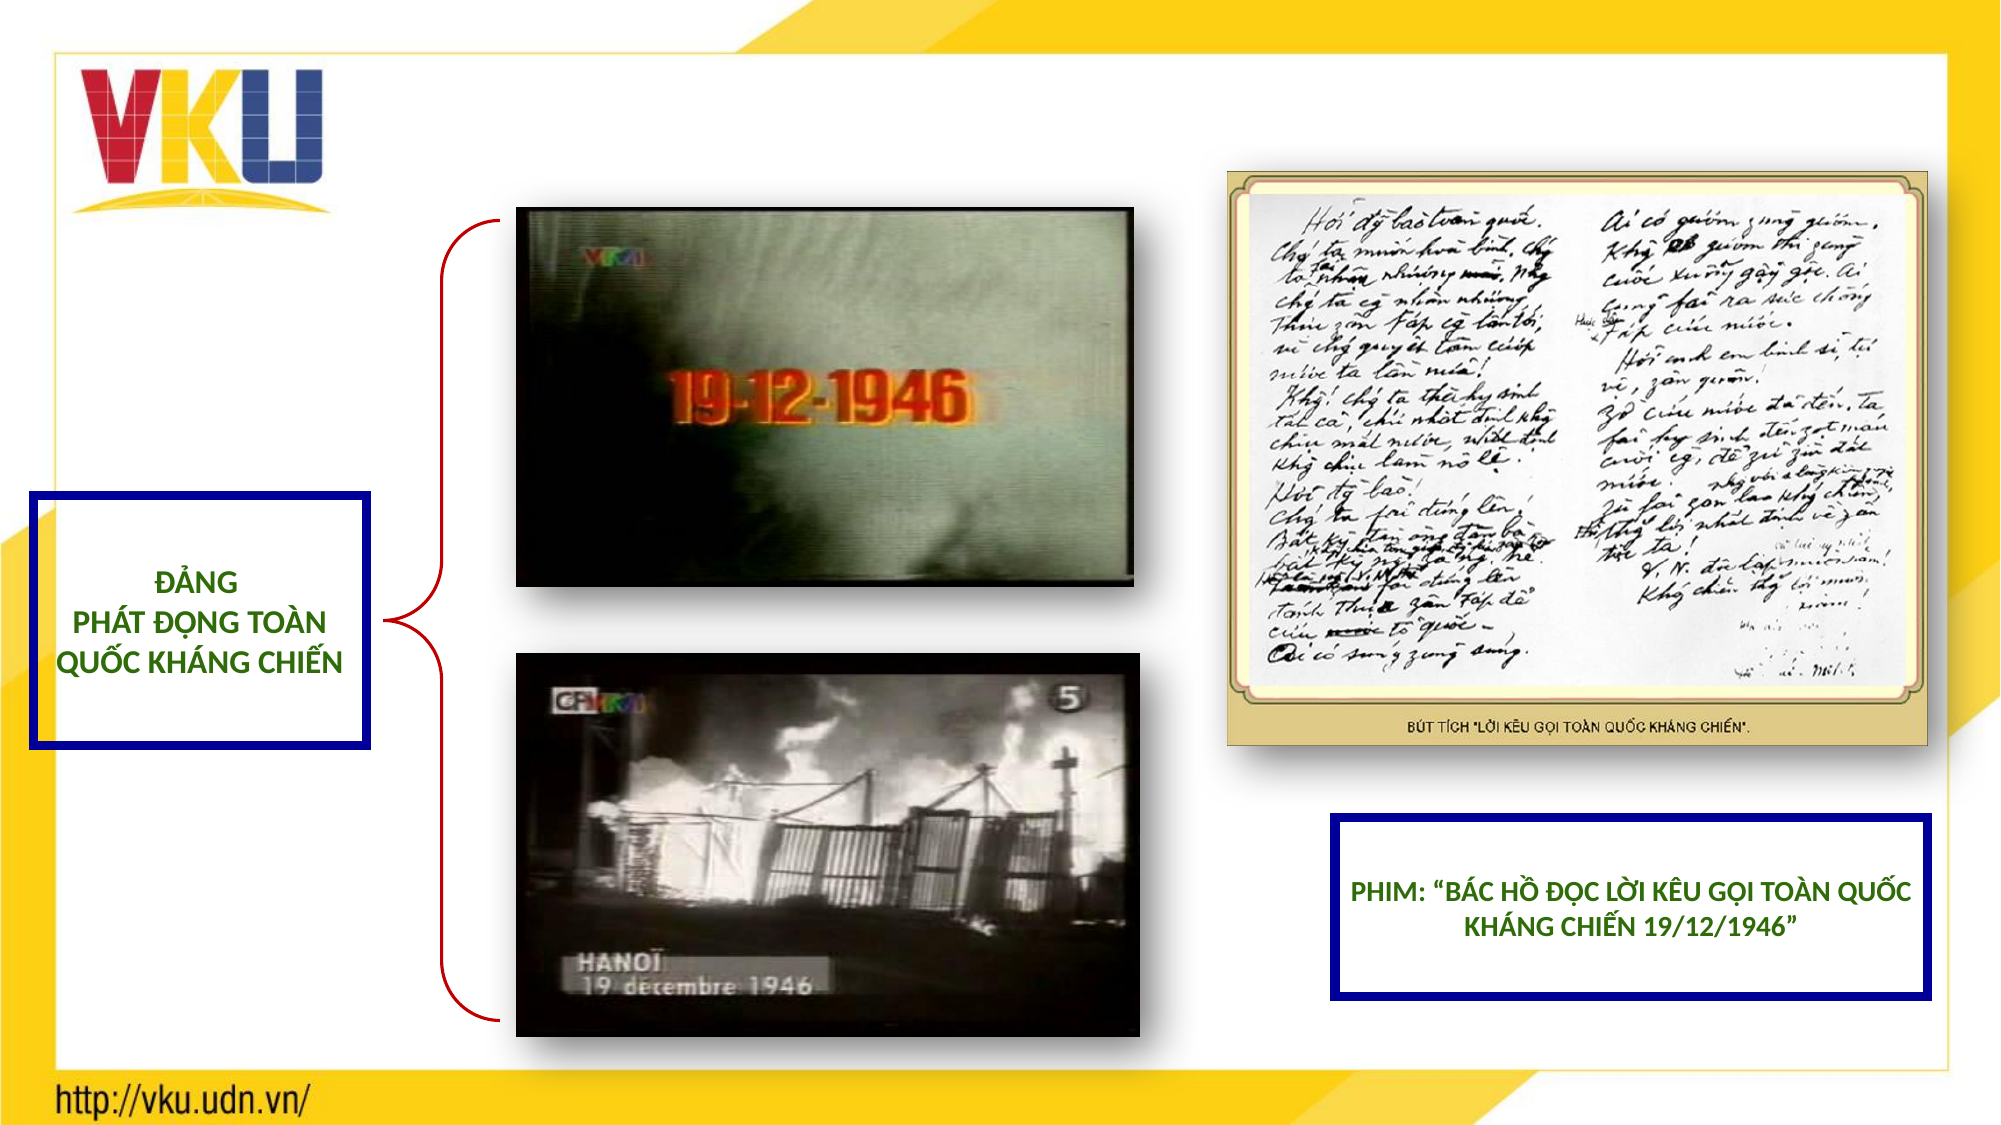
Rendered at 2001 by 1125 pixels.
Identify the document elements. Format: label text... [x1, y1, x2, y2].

text_box [383, 220, 500, 1021]
text_box PHIM: “BÁC HỒ ĐỌC LỜI KÊU GỌI TOÀN QUỐC KHÁNG CHIẾN 19/12/1946” [1335, 817, 1928, 997]
picture [0, 0, 2001, 1125]
text_box ĐẢNG PHÁT ĐỘNG TOÀN QUỐC KHÁNG CHIẾN [33, 495, 367, 746]
